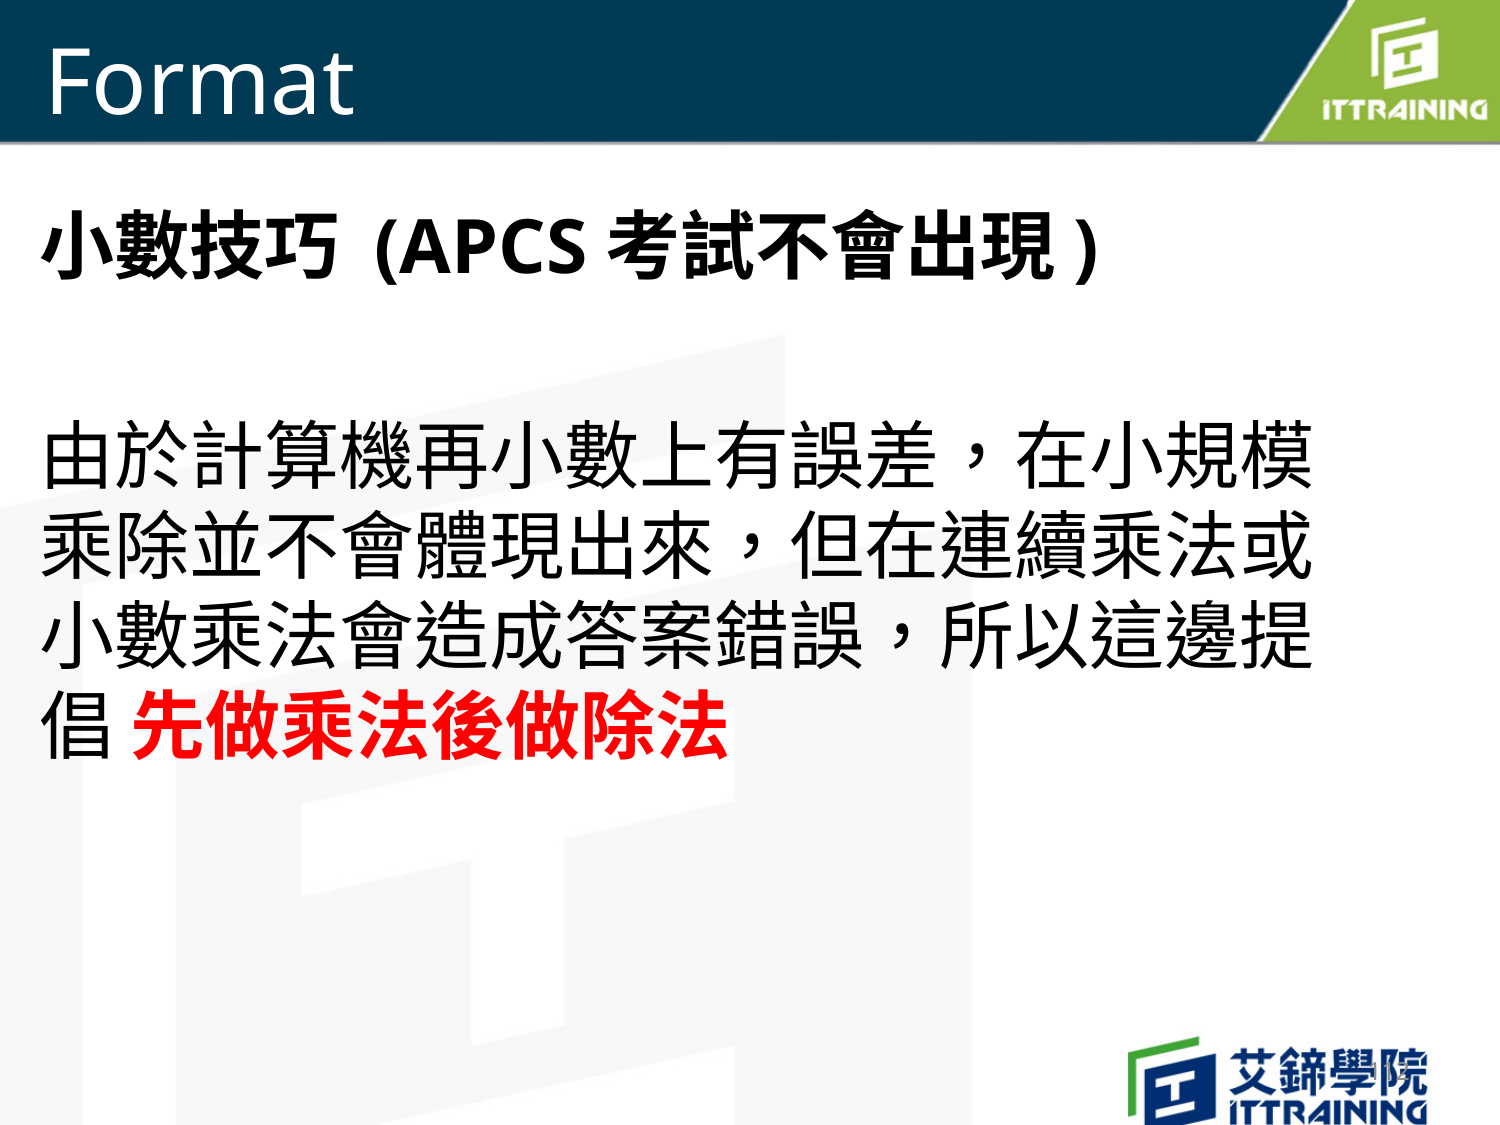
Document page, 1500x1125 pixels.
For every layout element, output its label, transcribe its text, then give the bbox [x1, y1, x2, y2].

list 小數技巧 (APCS考試不會出現) 由於計算機再小數上有誤差，在小規模乘除並不會體現出來，但在連續乘法或小數乘法會造成答案錯誤，所以這邊提倡 先做乘法後做除法 [24, 191, 1375, 934]
slide_number 112 [1074, 1042, 1425, 1103]
picture [0, 0, 1500, 1125]
title Format [29, 0, 1380, 172]
